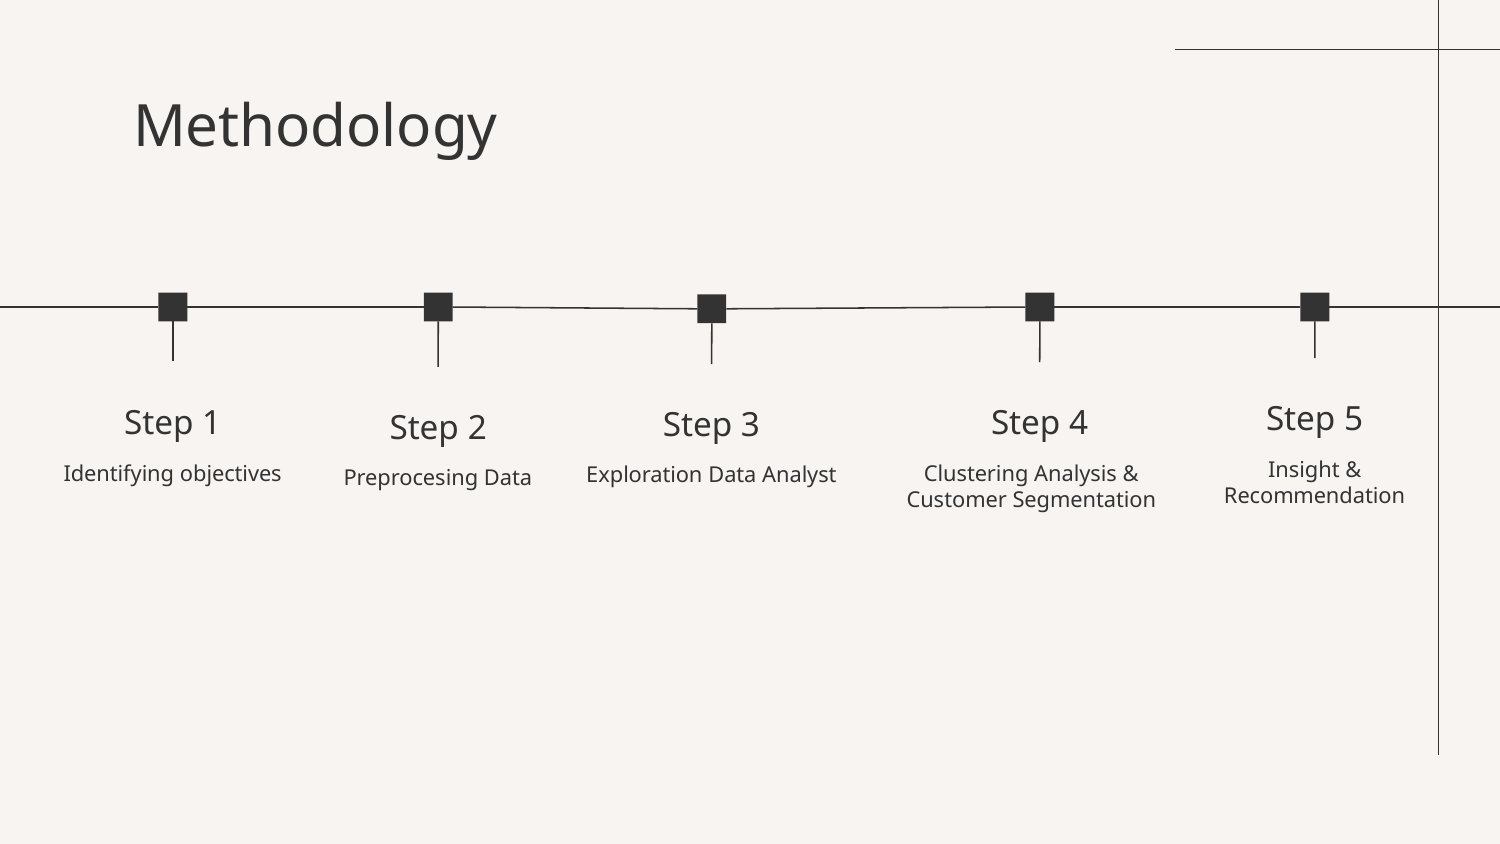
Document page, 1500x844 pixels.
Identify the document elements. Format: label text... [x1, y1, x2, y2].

title Methodology [118, 72, 1382, 167]
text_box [726, 306, 1026, 310]
text_box Step 5 [1166, 358, 1464, 440]
text_box Step 2 [289, 366, 563, 448]
text_box [1300, 292, 1330, 322]
text_box Insight & Recommendation [1166, 440, 1464, 526]
text_box [158, 292, 188, 322]
text_box Step 3 [563, 364, 861, 446]
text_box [452, 306, 698, 310]
text_box Clustering Analysis & Customer Segmentation [874, 444, 1189, 530]
text_box Step 1 [24, 362, 322, 444]
text_box [423, 292, 453, 322]
text_box Step 4 [891, 362, 1166, 444]
text_box Preprocesing Data [289, 448, 587, 534]
text_box [697, 294, 727, 324]
text_box [1025, 292, 1055, 322]
text_box Exploration Data Analyst [563, 446, 861, 532]
text_box Identifying objectives [24, 444, 289, 530]
